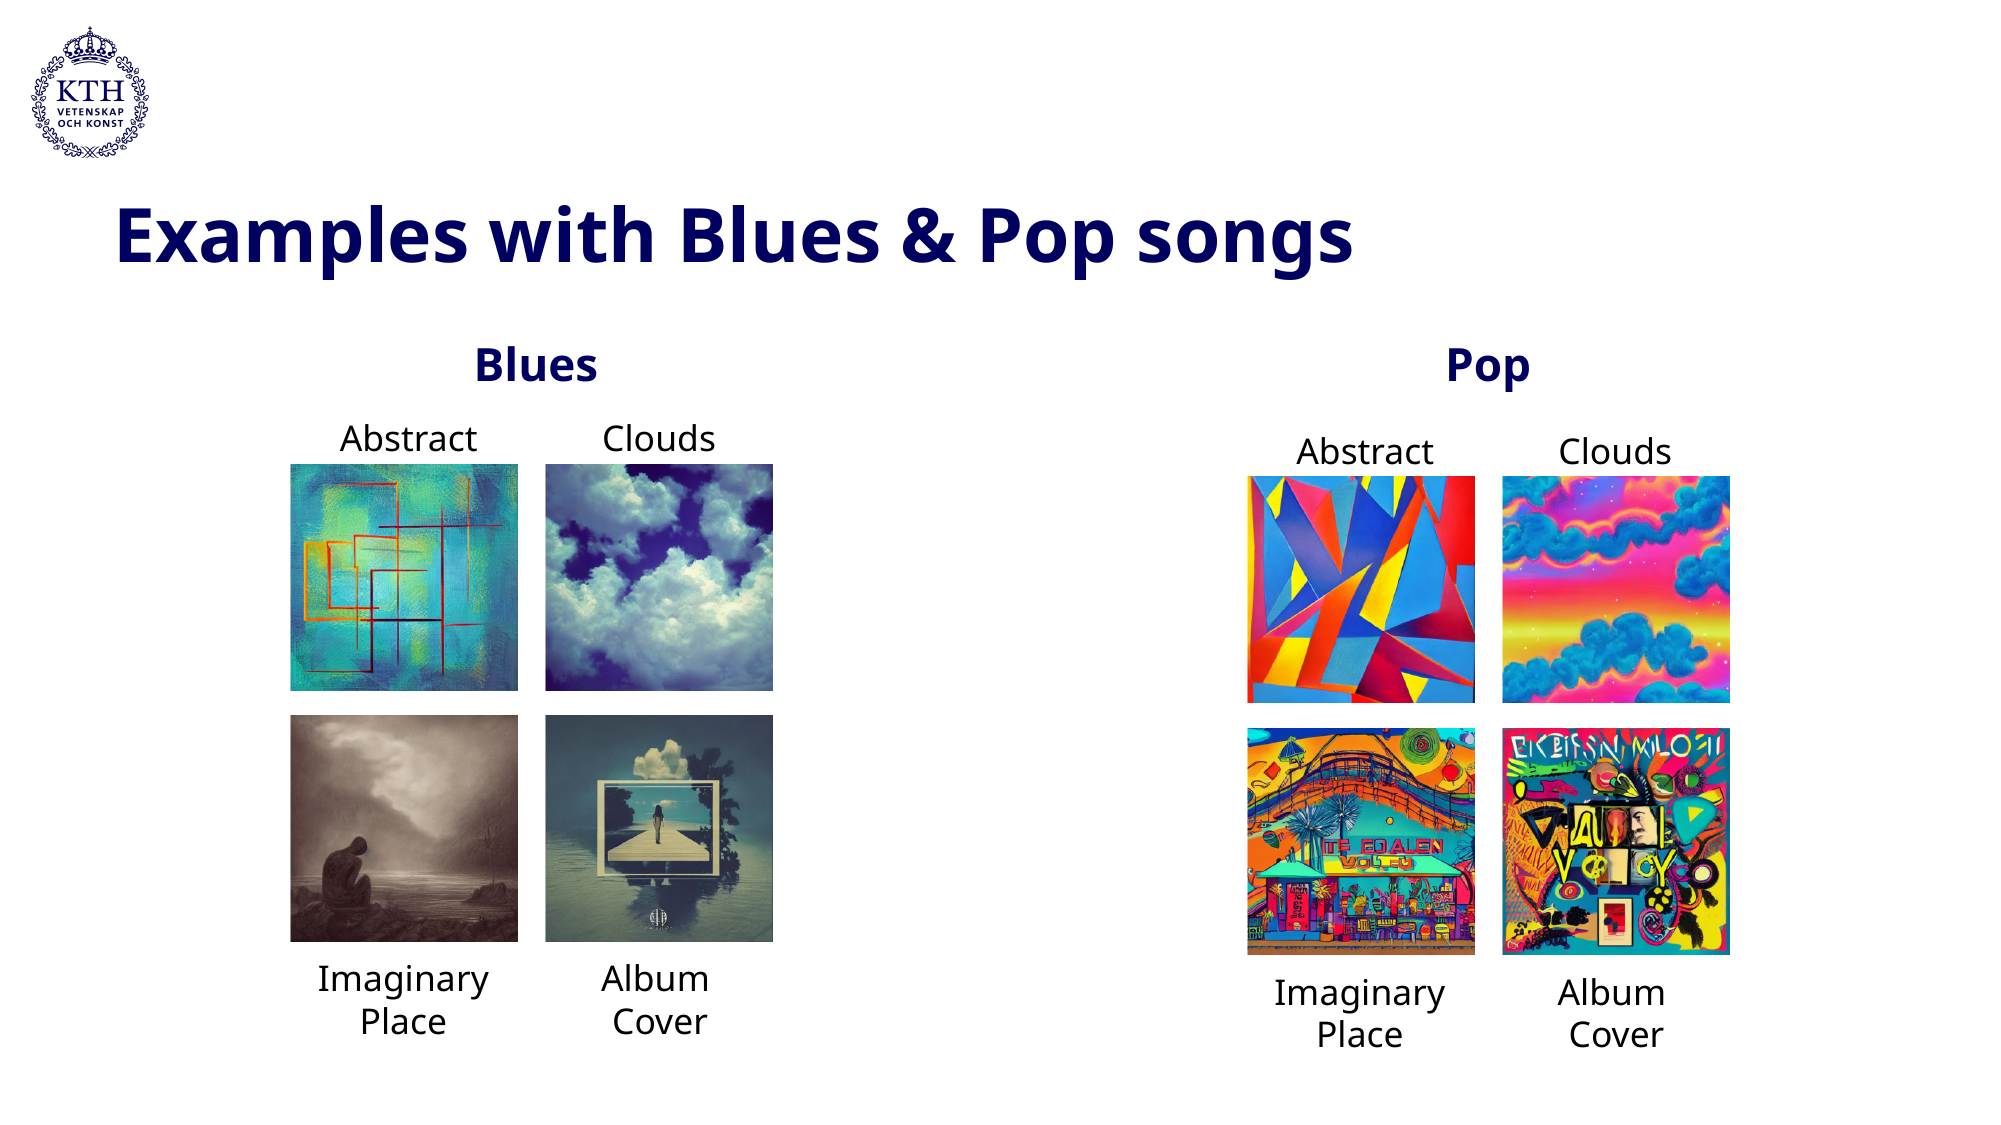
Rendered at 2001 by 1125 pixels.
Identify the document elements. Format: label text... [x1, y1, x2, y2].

picture [539, 457, 779, 697]
text_box Abstract [1277, 413, 1454, 468]
text_box Album Cover [540, 941, 797, 1032]
text_box Abstract [320, 400, 497, 456]
text_box Imaginary Place [1223, 954, 1497, 1045]
picture [284, 709, 523, 949]
text_box Clouds [570, 400, 747, 456]
picture [1241, 722, 1480, 961]
picture [1496, 722, 1736, 961]
text_box Imaginary Place [267, 941, 540, 1032]
picture [539, 709, 779, 949]
title Examples with Blues & Pop songs [98, 179, 1902, 273]
picture [1241, 470, 1480, 709]
text_box Blues [98, 320, 974, 414]
text_box Album Cover [1497, 954, 1753, 1045]
text_box Pop [1050, 320, 1926, 414]
picture [31, 26, 149, 158]
picture [1496, 470, 1736, 709]
text_box Clouds [1527, 413, 1704, 468]
picture [284, 457, 523, 697]
